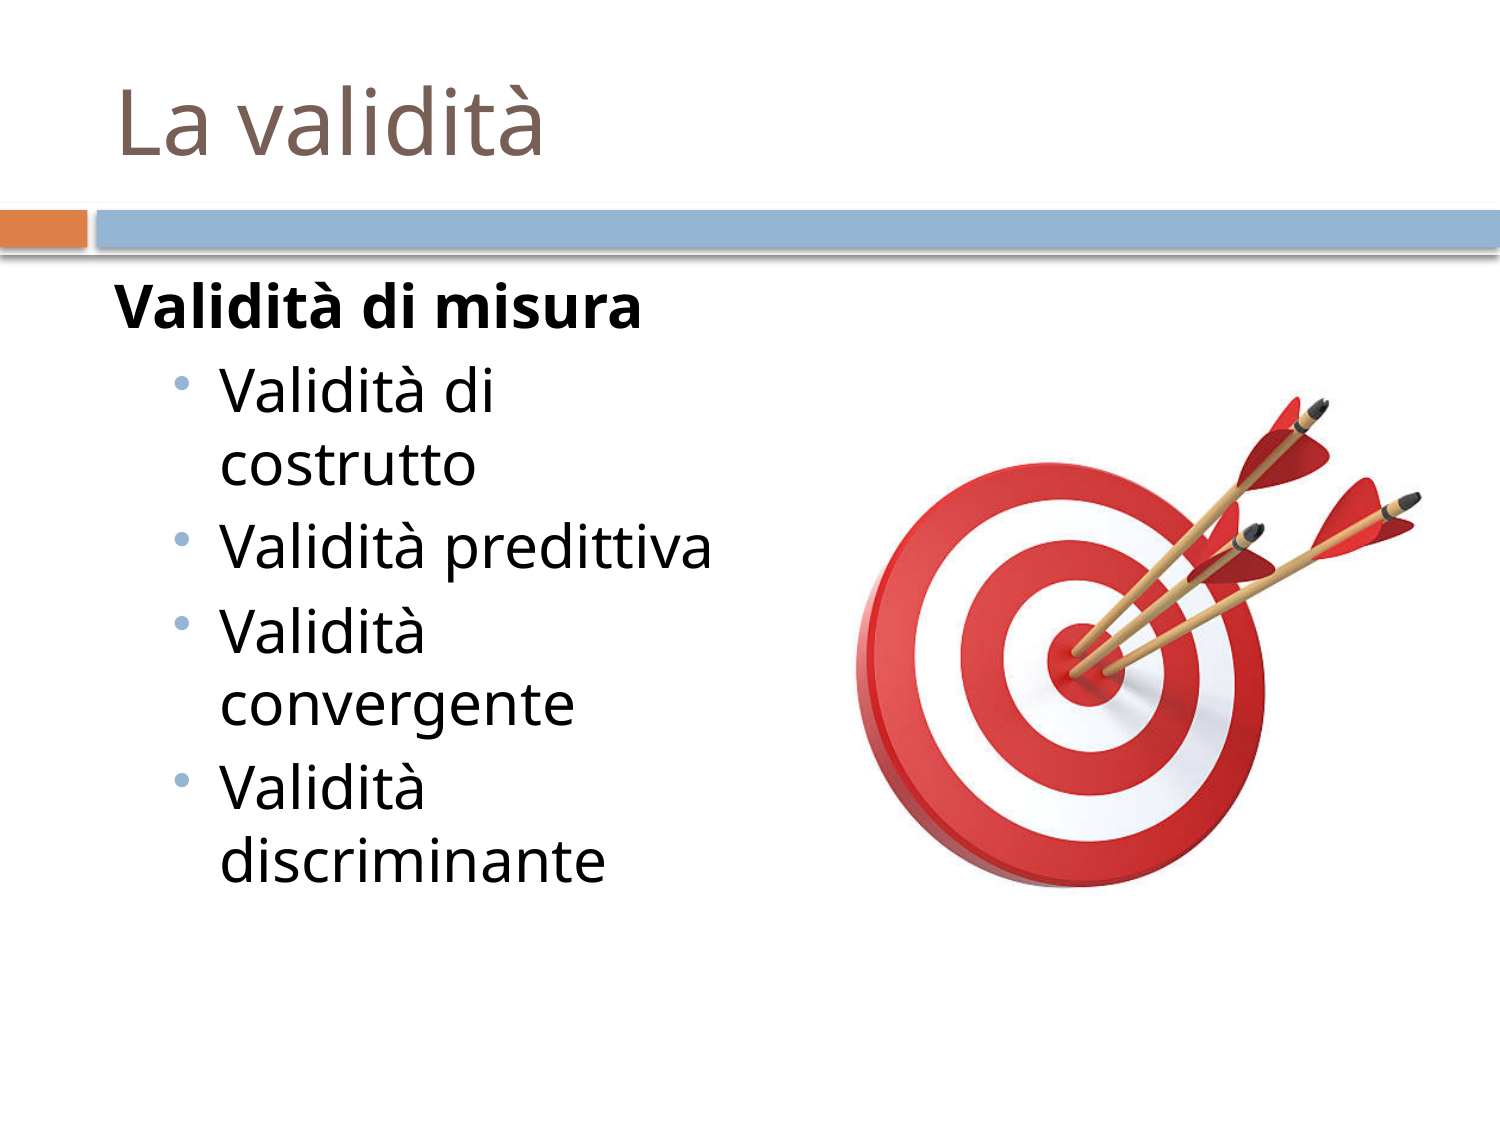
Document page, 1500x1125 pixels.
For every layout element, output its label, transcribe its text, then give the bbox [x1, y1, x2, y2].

picture [794, 342, 1433, 930]
title La validità [99, 37, 1438, 200]
list Validità di misura Validità di costrutto Validità predittiva Validità convergente Validità discriminante [99, 260, 738, 1011]
